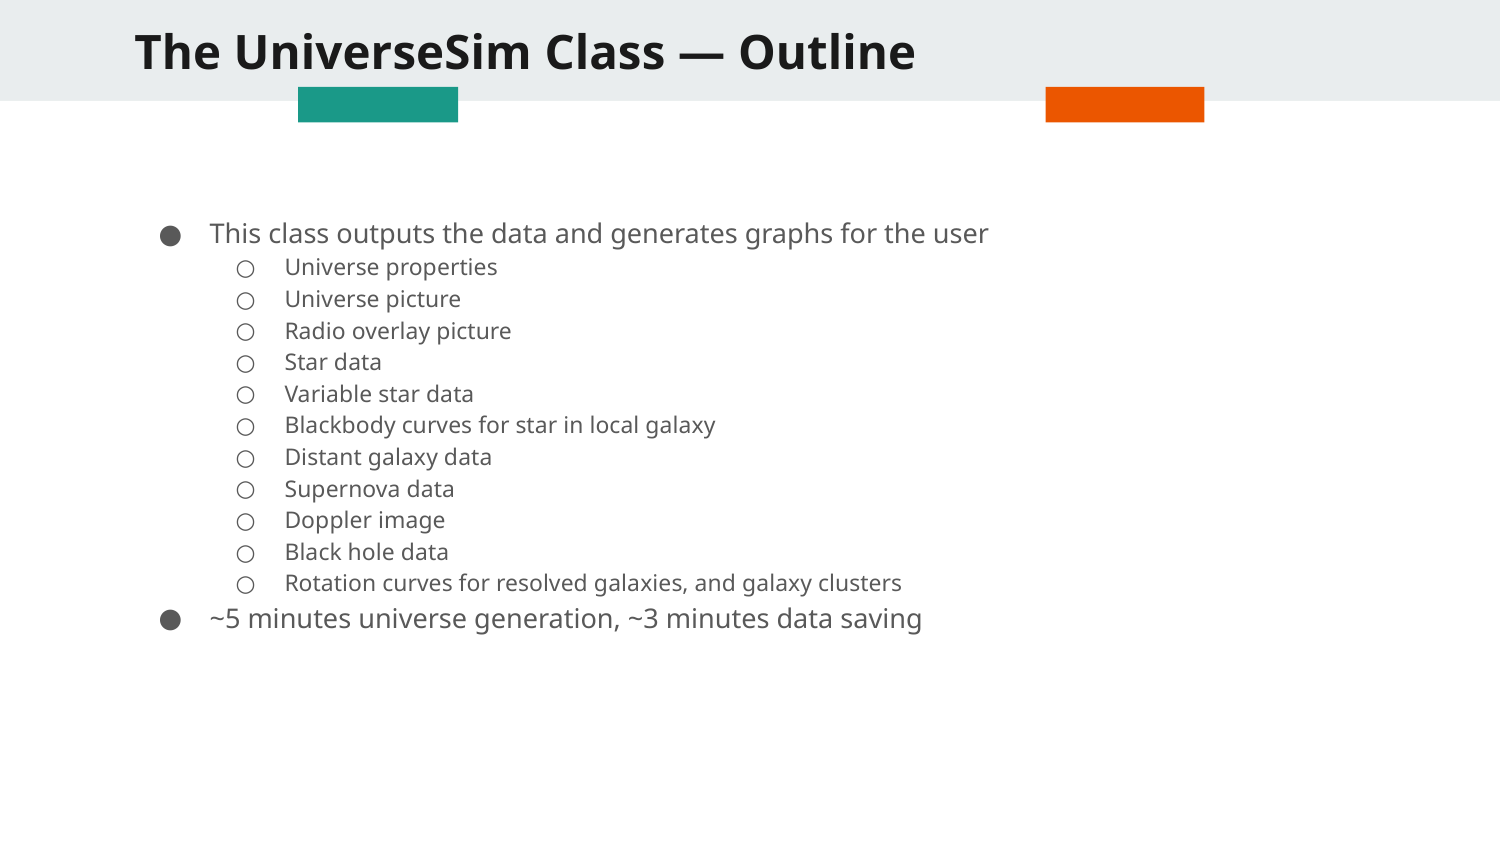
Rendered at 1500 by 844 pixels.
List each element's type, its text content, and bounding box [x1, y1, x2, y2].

title The UniverseSim Class — Outline [119, 6, 1381, 95]
list This class outputs the data and generates graphs for the user Universe properties Universe picture Radio overlay picture Star data Variable star data Blackbody curves for star in local galaxy Distant galaxy data Supernova data Doppler image Black hole data Rotation curves for resolved galaxies, and galaxy clusters ~5 minutes universe generation, ~3 minutes data saving [119, 196, 1335, 758]
